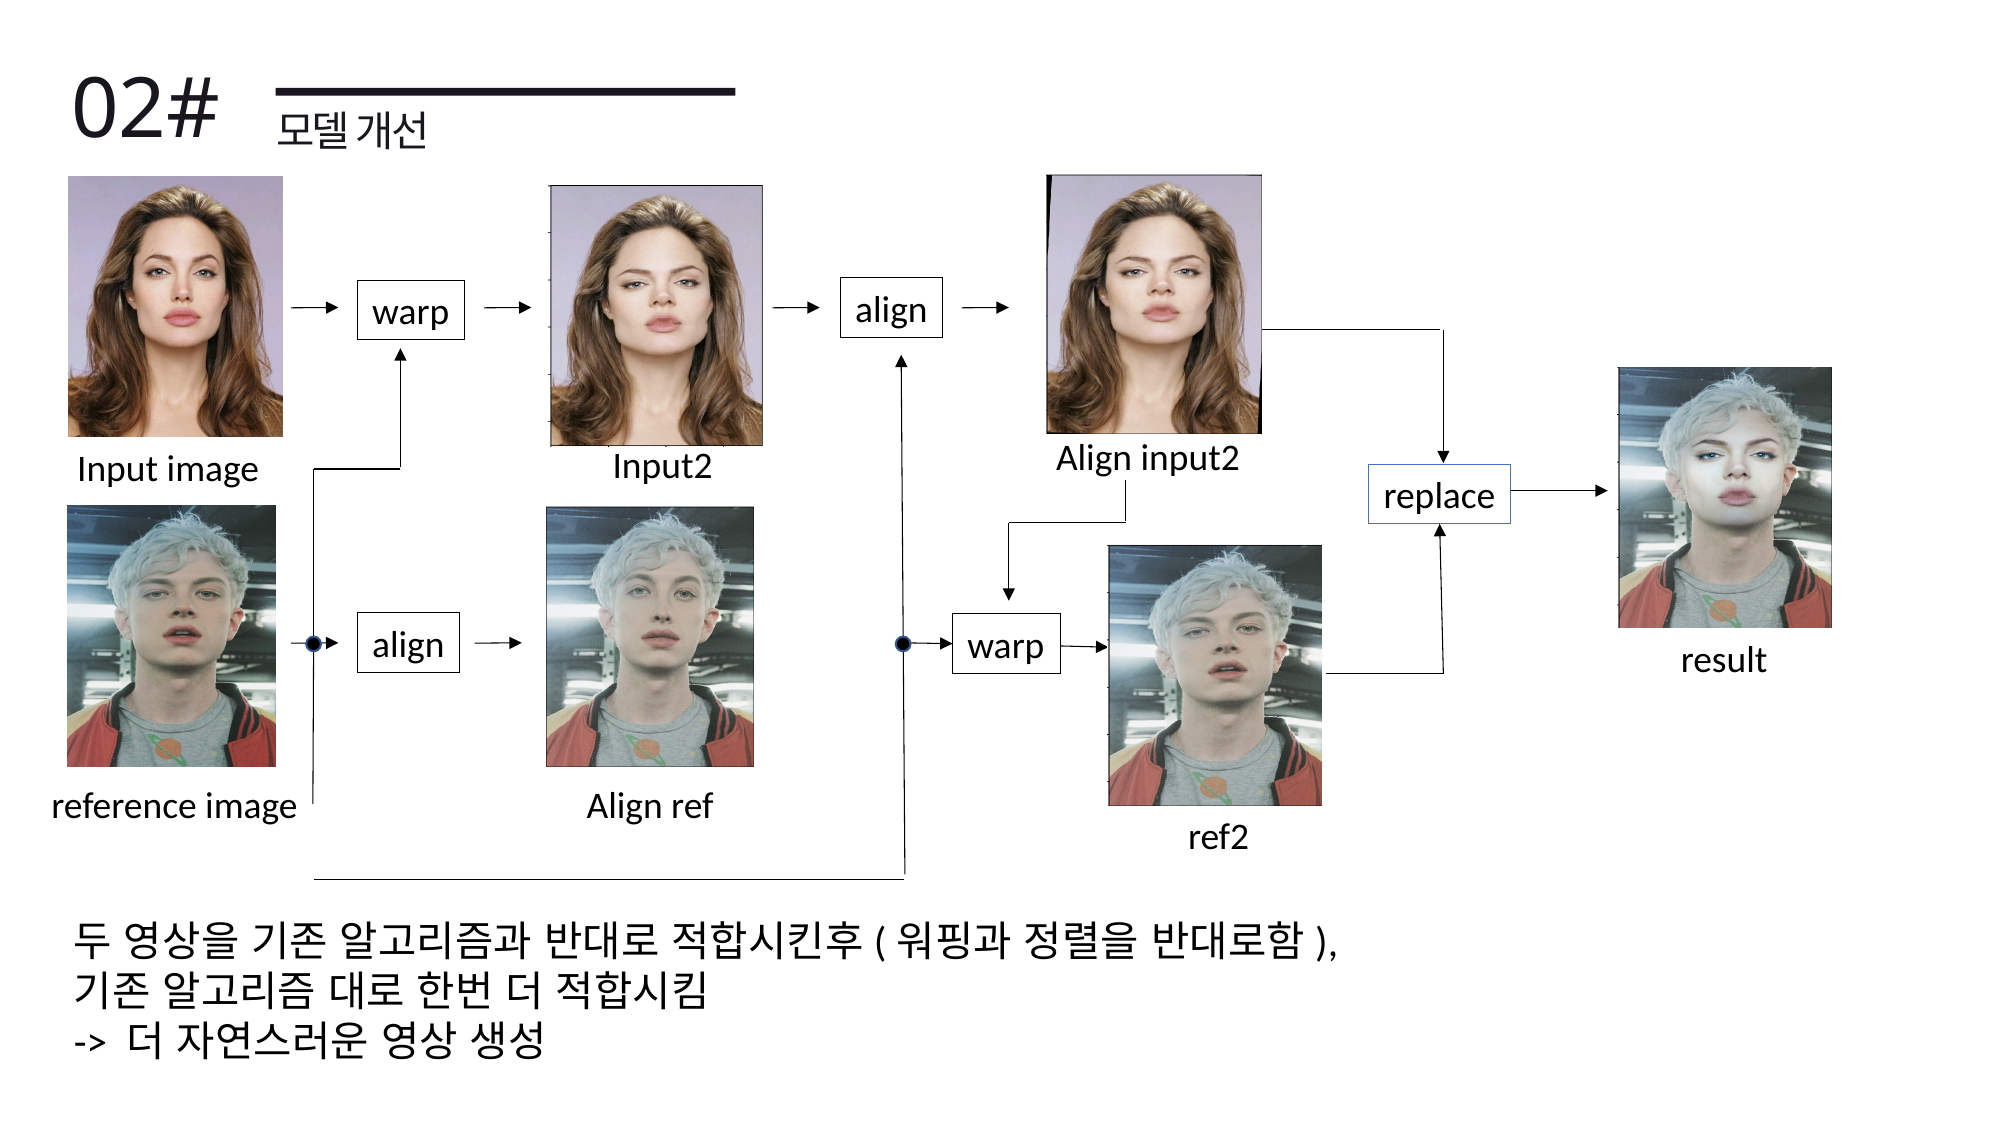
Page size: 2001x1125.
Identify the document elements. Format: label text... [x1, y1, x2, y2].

text_box reference image [36, 773, 313, 834]
text_box [314, 635, 322, 642]
text_box align [357, 612, 460, 673]
picture [1617, 367, 1832, 628]
picture [1107, 544, 1322, 806]
text_box Align input2 [1041, 425, 1255, 486]
picture [548, 185, 763, 447]
text_box warp [952, 613, 1061, 674]
text_box ref2 [1173, 806, 1265, 864]
text_box 모델 개선 [261, 97, 722, 162]
text_box Input2 [597, 447, 728, 494]
text_box [894, 636, 901, 652]
text_box 두 영상을 기존 알고리즘과 반대로 적합시킨후(워핑과 정렬을 반대로함), 기존 알고리즘 대로 한번 더 적합시킴 -> 더 자연스러운 영상 생성 [58, 907, 1435, 1072]
text_box align [840, 277, 943, 338]
text_box replace [1368, 464, 1511, 524]
text_box [275, 87, 737, 97]
picture [1046, 172, 1262, 434]
text_box Input image [62, 436, 275, 497]
picture [546, 505, 754, 767]
text_box result [1666, 628, 1783, 687]
text_box [315, 644, 323, 653]
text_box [1439, 524, 1444, 674]
picture [67, 505, 276, 767]
text_box Align ref [570, 773, 730, 834]
text_box [305, 635, 313, 642]
text_box [305, 644, 313, 653]
picture [68, 176, 283, 437]
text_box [901, 354, 905, 875]
text_box [905, 645, 912, 652]
text_box [905, 635, 912, 642]
text_box warp [357, 280, 465, 340]
text_box 02# [56, 47, 236, 162]
